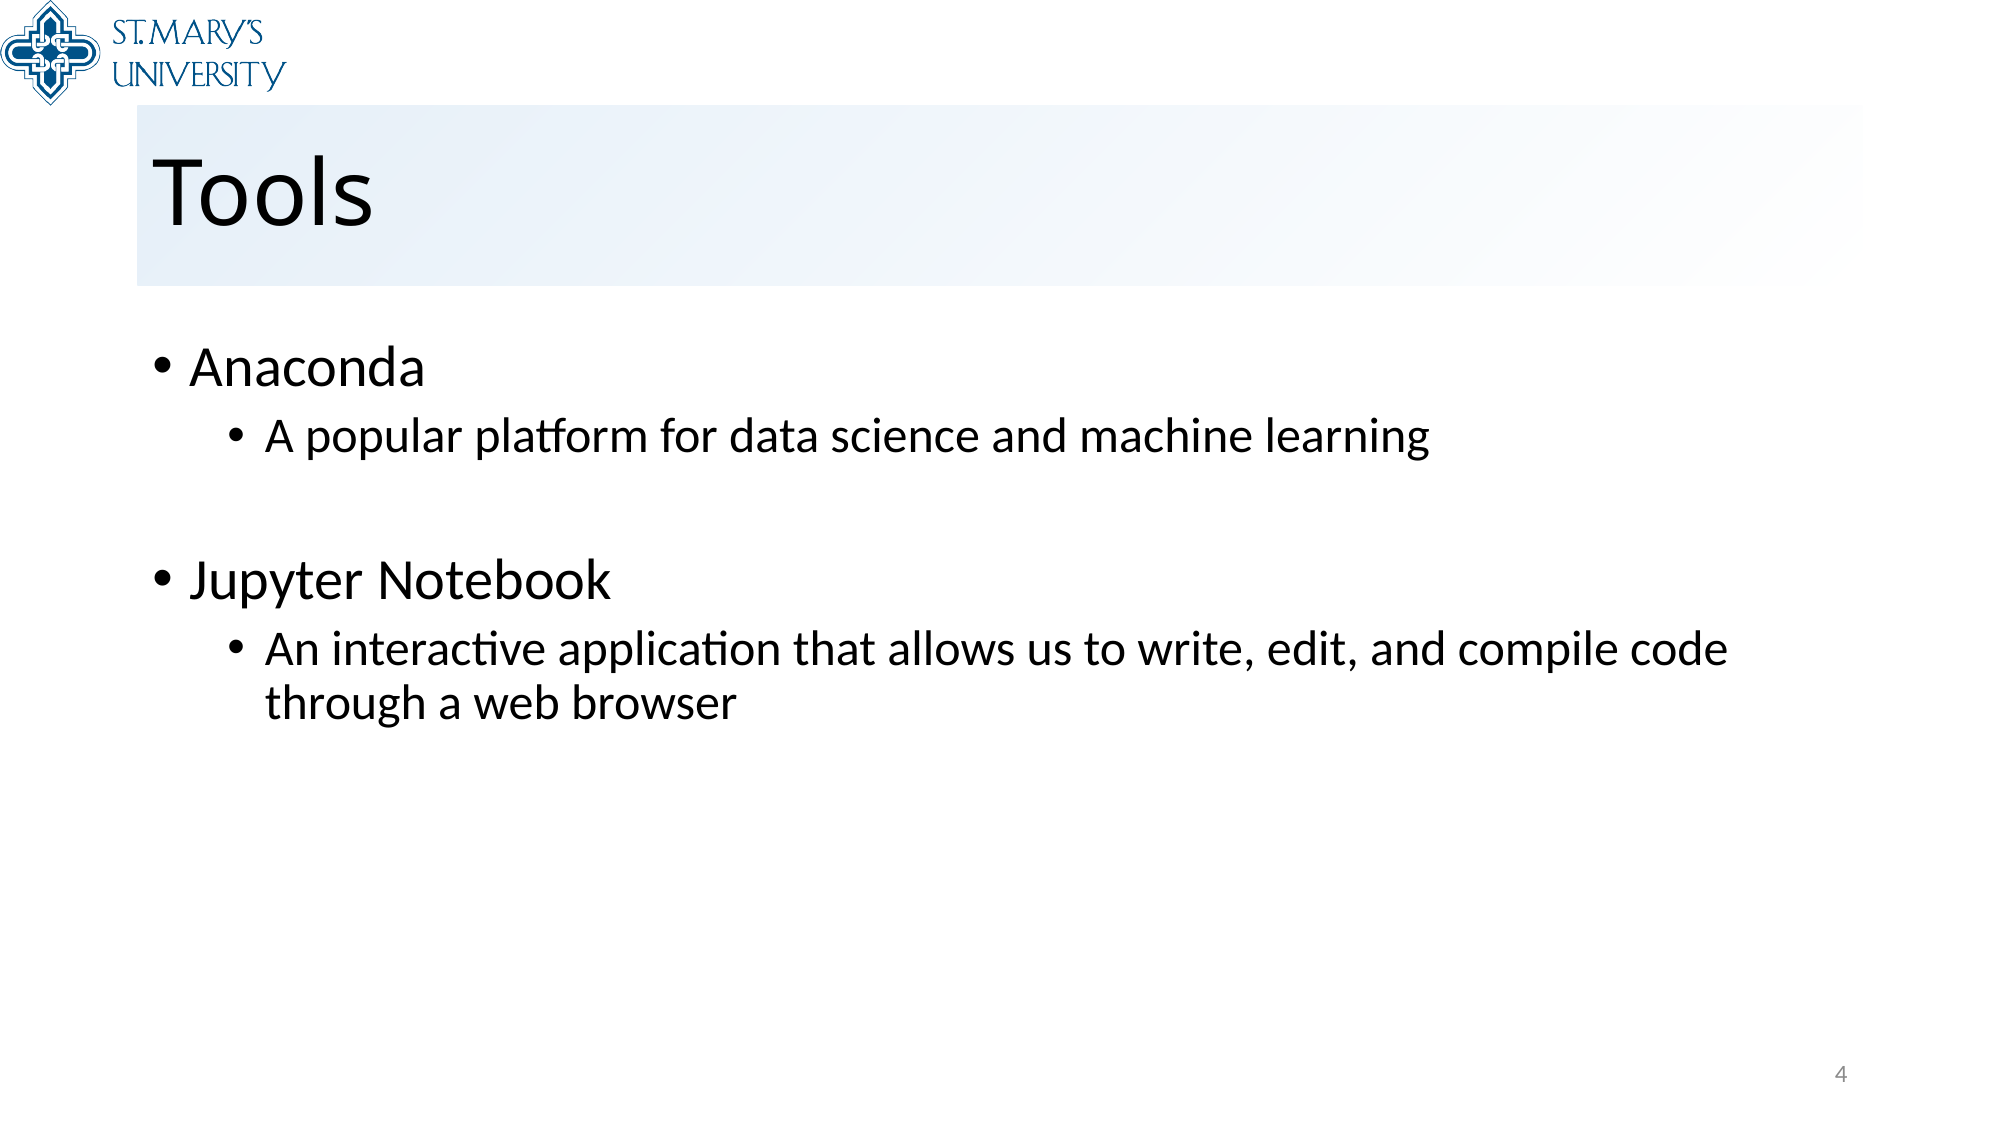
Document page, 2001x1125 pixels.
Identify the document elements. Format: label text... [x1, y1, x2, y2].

slide_number 4 [1412, 1042, 1863, 1103]
list Anaconda A popular platform for data science and machine learning Jupyter Notebook An interactive application that allows us to write, edit, and compile code through a web browser [137, 328, 1863, 1043]
picture [0, 0, 287, 106]
title Tools [137, 105, 1863, 286]
